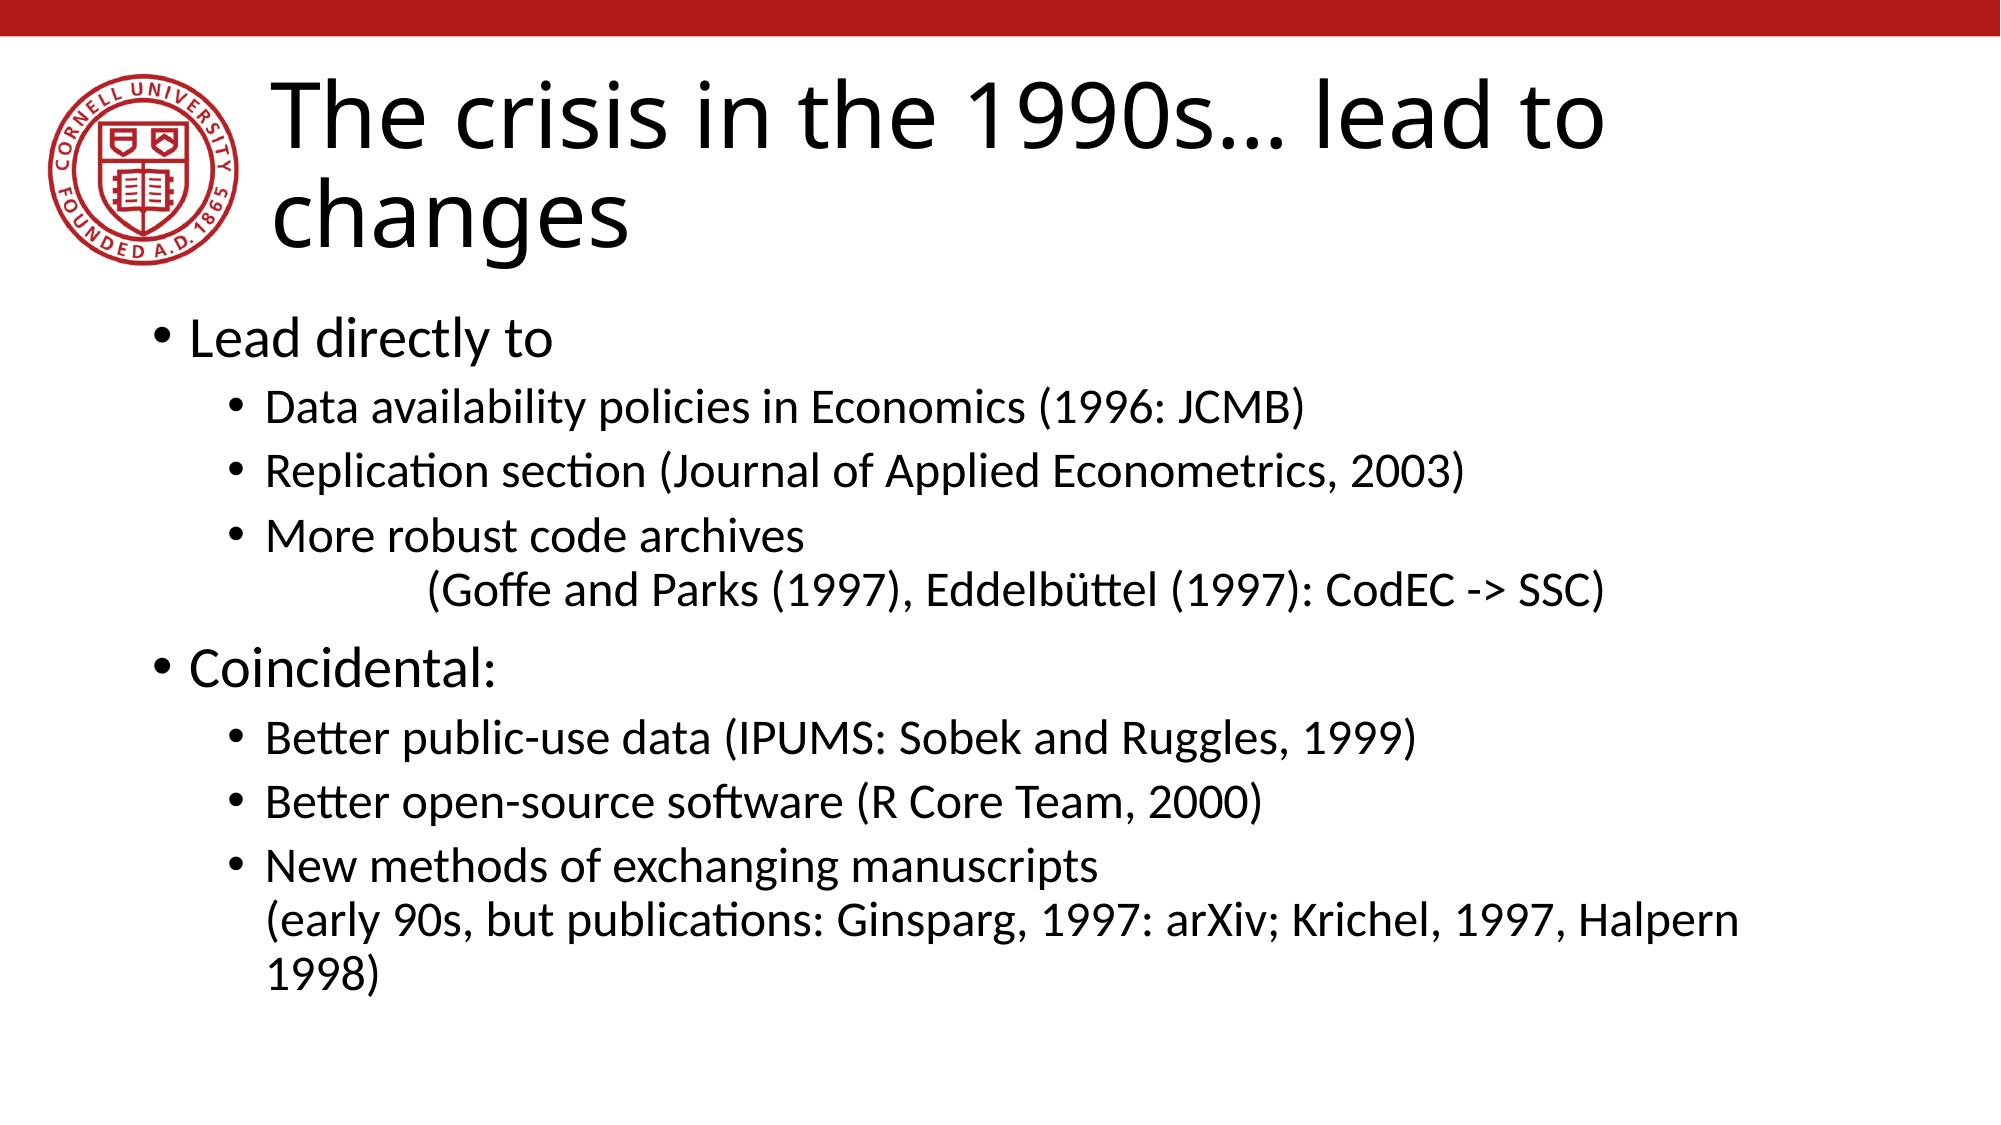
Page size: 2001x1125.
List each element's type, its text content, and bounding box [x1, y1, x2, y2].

picture [39, 65, 255, 274]
list Lead directly to Data availability policies in Economics (1996: JCMB) Replication section (Journal of Applied Econometrics, 2003) More robust code archives (Goffe and Parks (1997), Eddelbüttel (1997): CodEC -> SSC) Coincidental: Better public-use data (IPUMS: Sobek and Ruggles, 1999) Better open-source software (R Core Team, 2000) New methods of exchanging manuscripts (early 90s, but publications: Ginsparg, 1997: arXiv; Krichel, 1997, Halpern 1998) [137, 299, 1863, 1014]
title The crisis in the 1990s… lead to changes [255, 59, 1860, 278]
